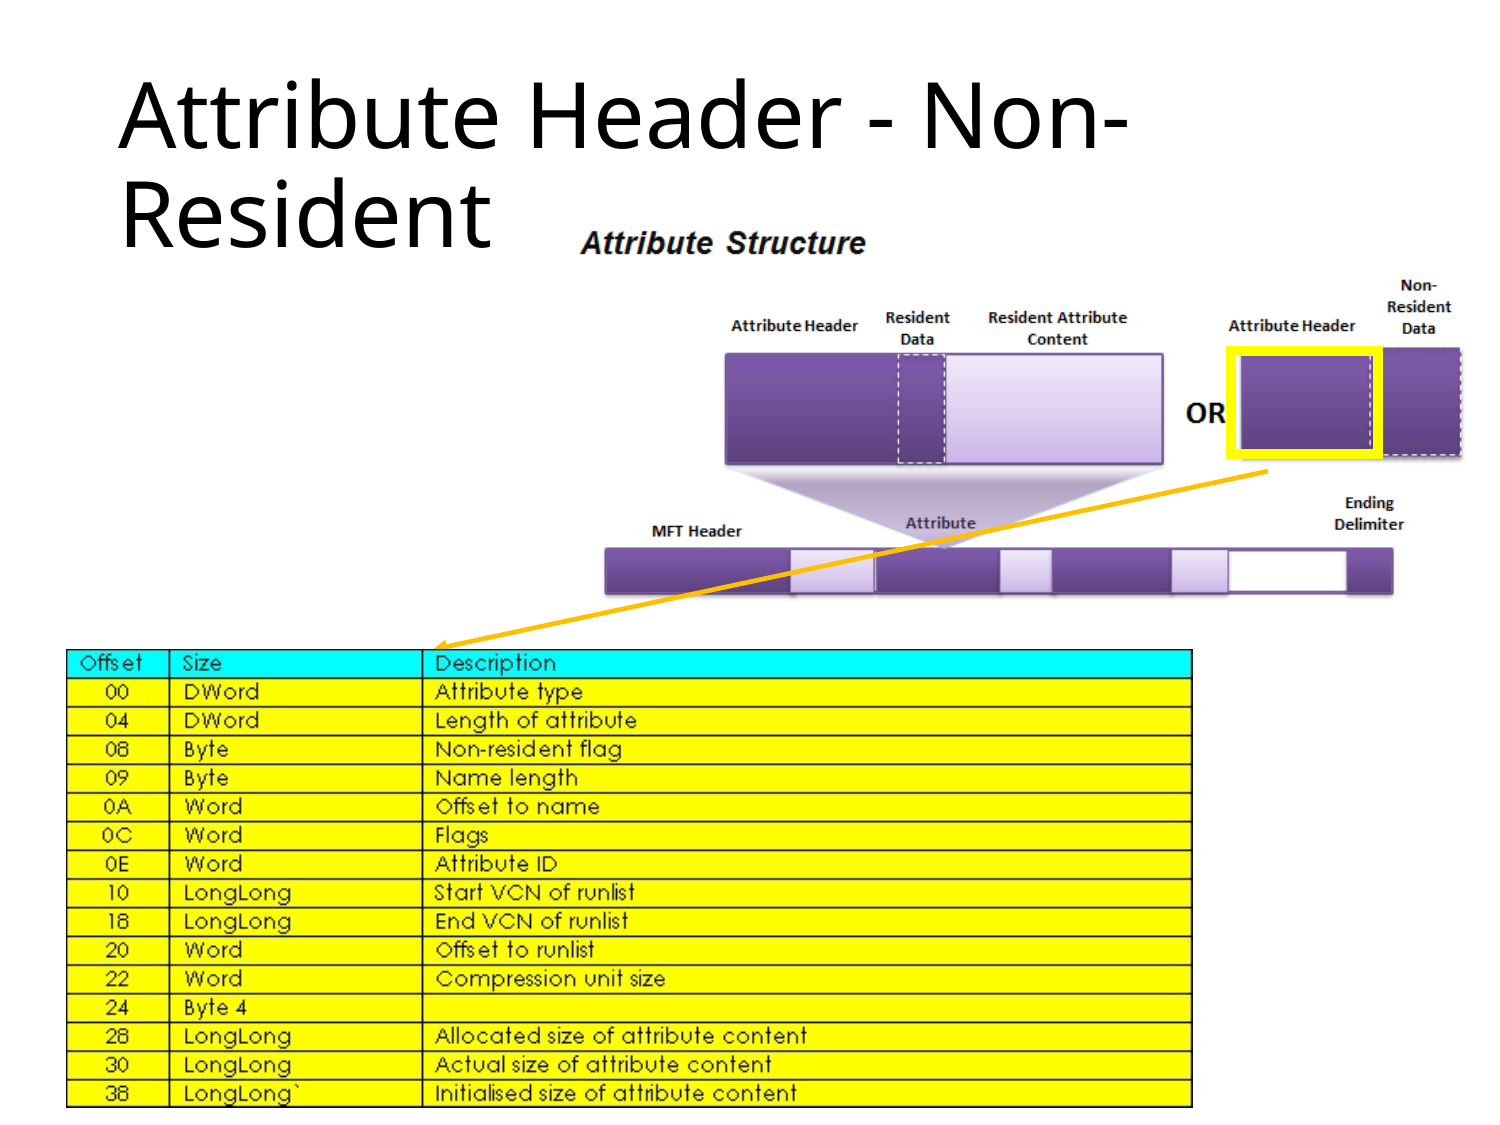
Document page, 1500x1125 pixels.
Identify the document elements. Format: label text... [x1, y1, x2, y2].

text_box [432, 471, 1268, 650]
picture [560, 211, 1475, 603]
title Attribute Header - Non-Resident [103, 59, 1397, 278]
picture [66, 649, 1193, 1108]
